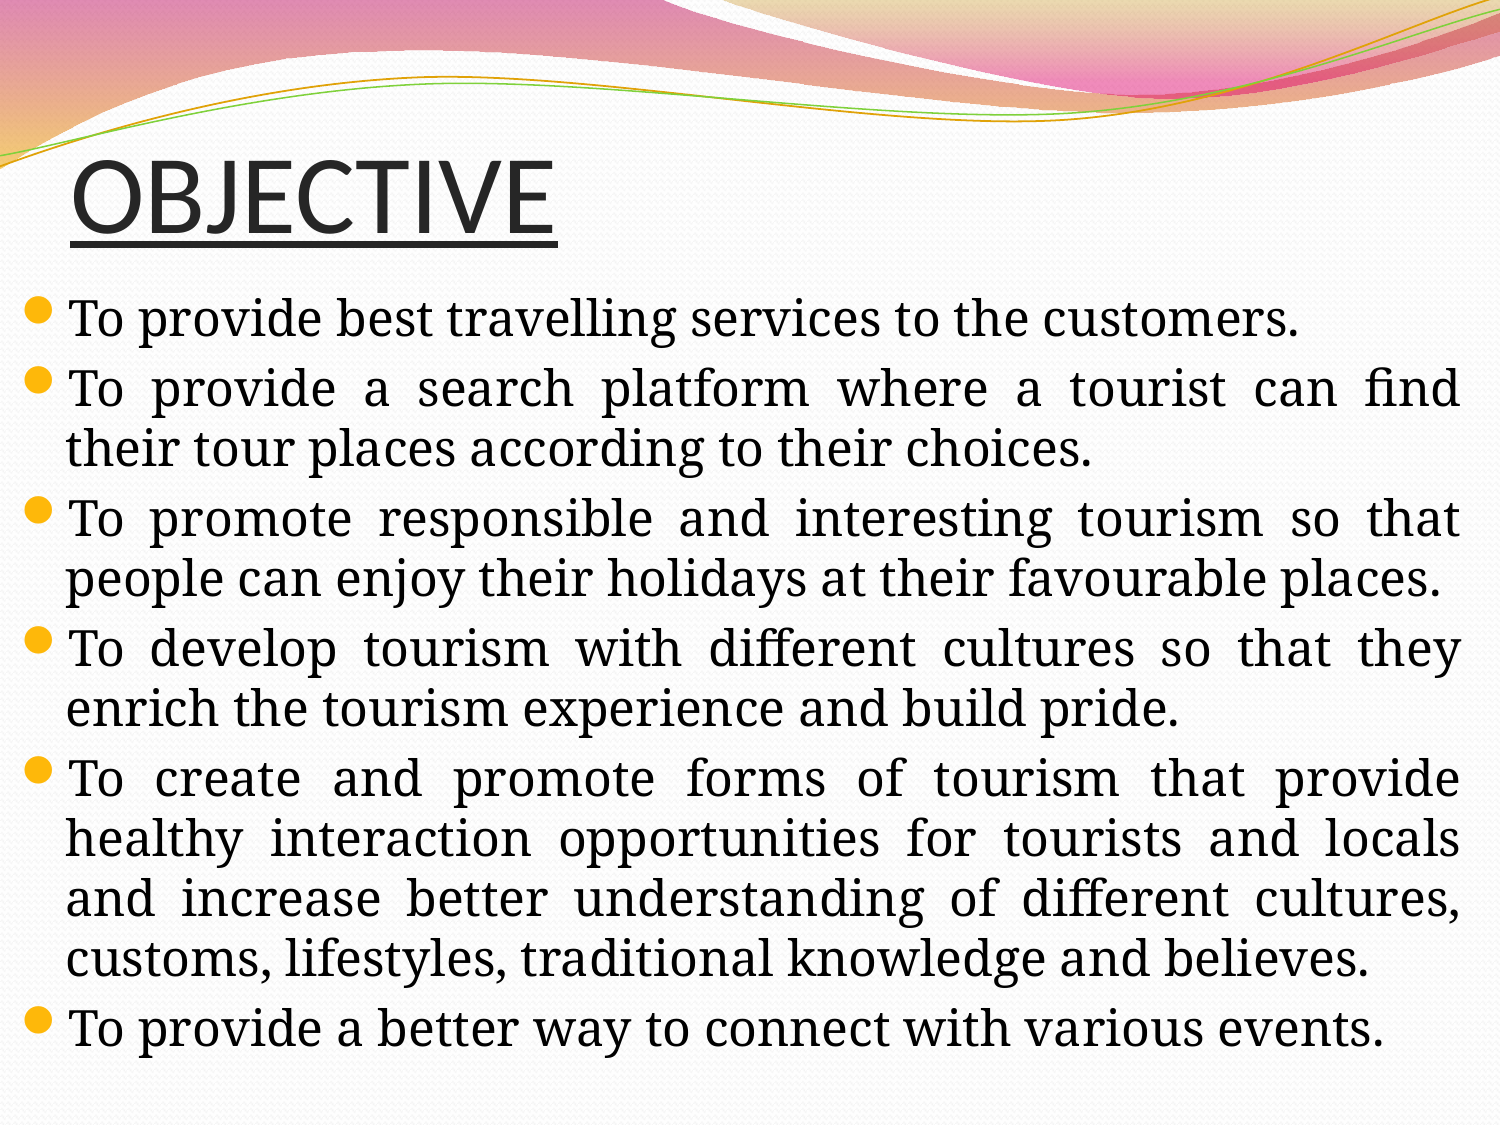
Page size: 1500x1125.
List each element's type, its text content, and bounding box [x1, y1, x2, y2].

list To provide best travelling services to the customers. To provide a search platform where a tourist can find their tour places according to their choices. To promote responsible and interesting tourism so that people can enjoy their holidays at their favourable places. To develop tourism with different cultures so that they enrich the tourism experience and build pride. To create and promote forms of tourism that provide healthy interaction opportunities for tourists and locals and increase better understanding of different cultures, customs, lifestyles, traditional knowledge and believes. To provide a better way to connect with various events. [5, 278, 1477, 1092]
title OBJECTIVE [70, 105, 570, 257]
